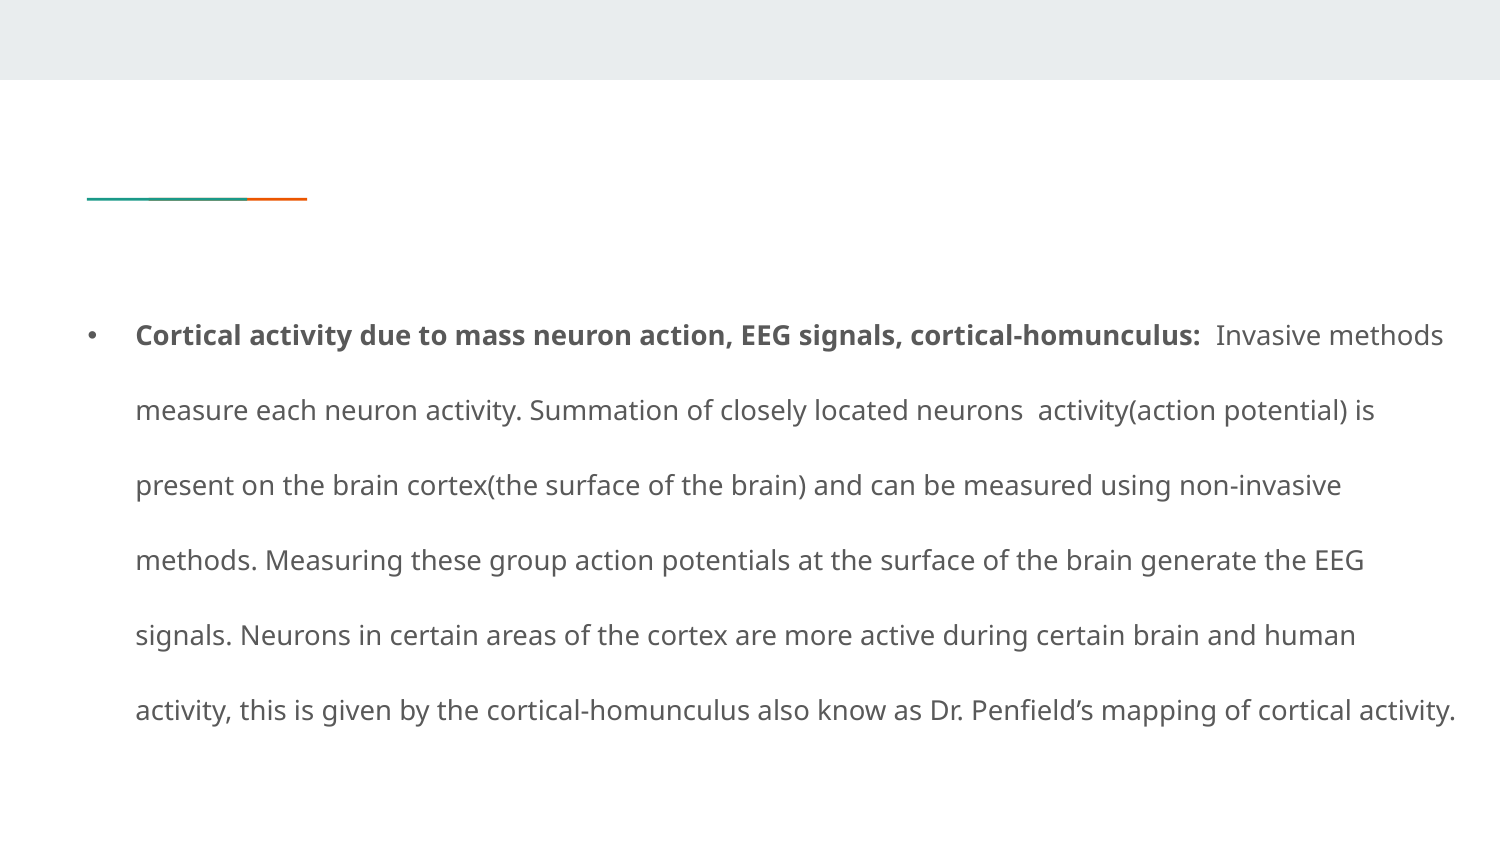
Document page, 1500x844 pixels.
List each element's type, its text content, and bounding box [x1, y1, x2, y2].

list Cortical activity due to mass neuron action, EEG signals, cortical-homunculus: Invasive methods measure each neuron activity. Summation of closely located neurons activity(action potential) is present on the brain cortex(the surface of the brain) and can be measured using non-invasive methods. Measuring these group action potentials at the surface of the brain generate the EEG signals. Neurons in certain areas of the cortex are more active during certain brain and human activity, this is given by the cortical-homunculus also know as Dr. Penfield’s mapping of cortical activity. [50, 263, 1472, 819]
